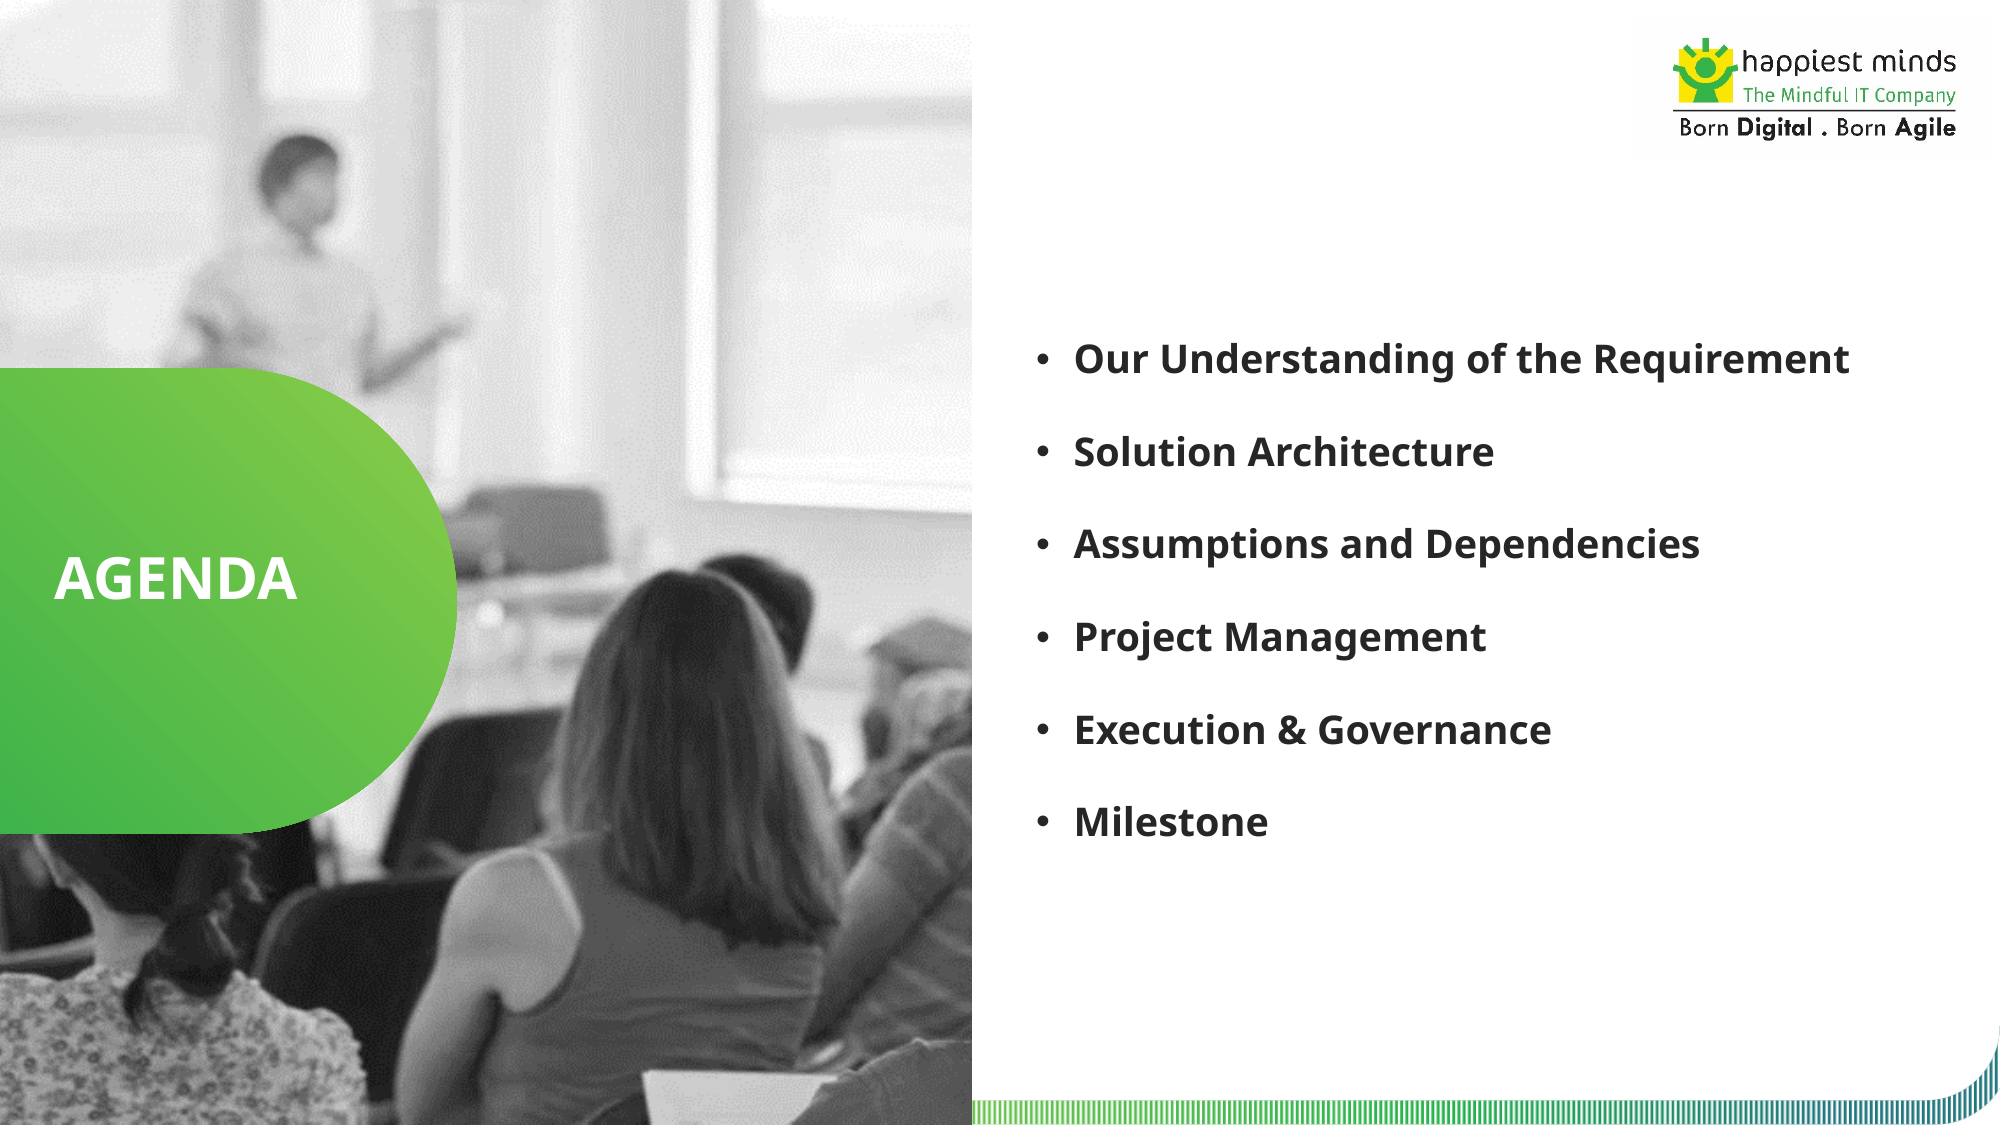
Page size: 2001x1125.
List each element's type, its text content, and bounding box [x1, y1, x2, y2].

picture [0, 0, 2000, 1125]
list Our Understanding of the Requirement Solution Architecture Assumptions and Dependencies Project Management Execution & Governance Milestone [1021, 249, 2000, 1079]
picture [1634, 18, 1994, 160]
